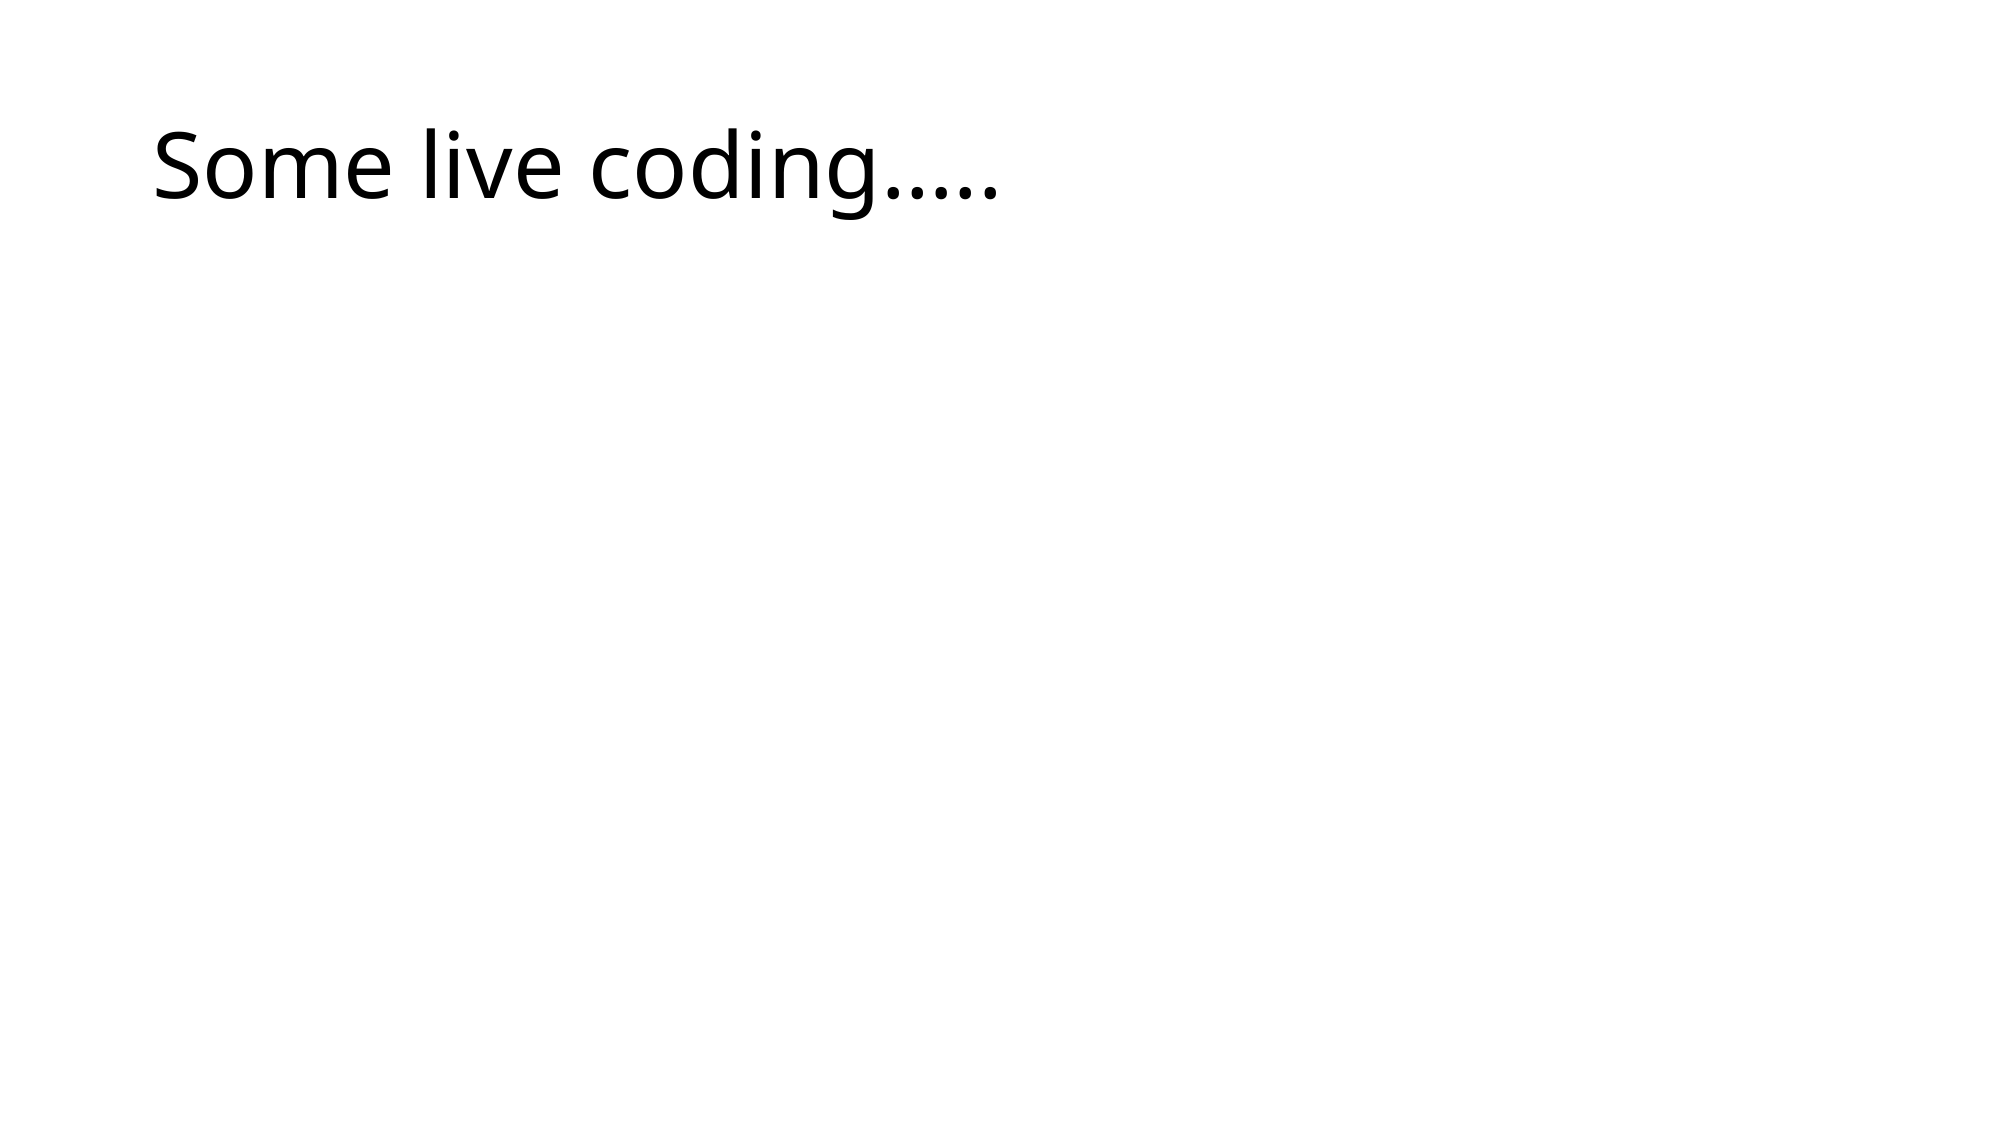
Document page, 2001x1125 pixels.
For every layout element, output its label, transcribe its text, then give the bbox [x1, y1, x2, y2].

title Some live coding….. [137, 59, 1863, 278]
